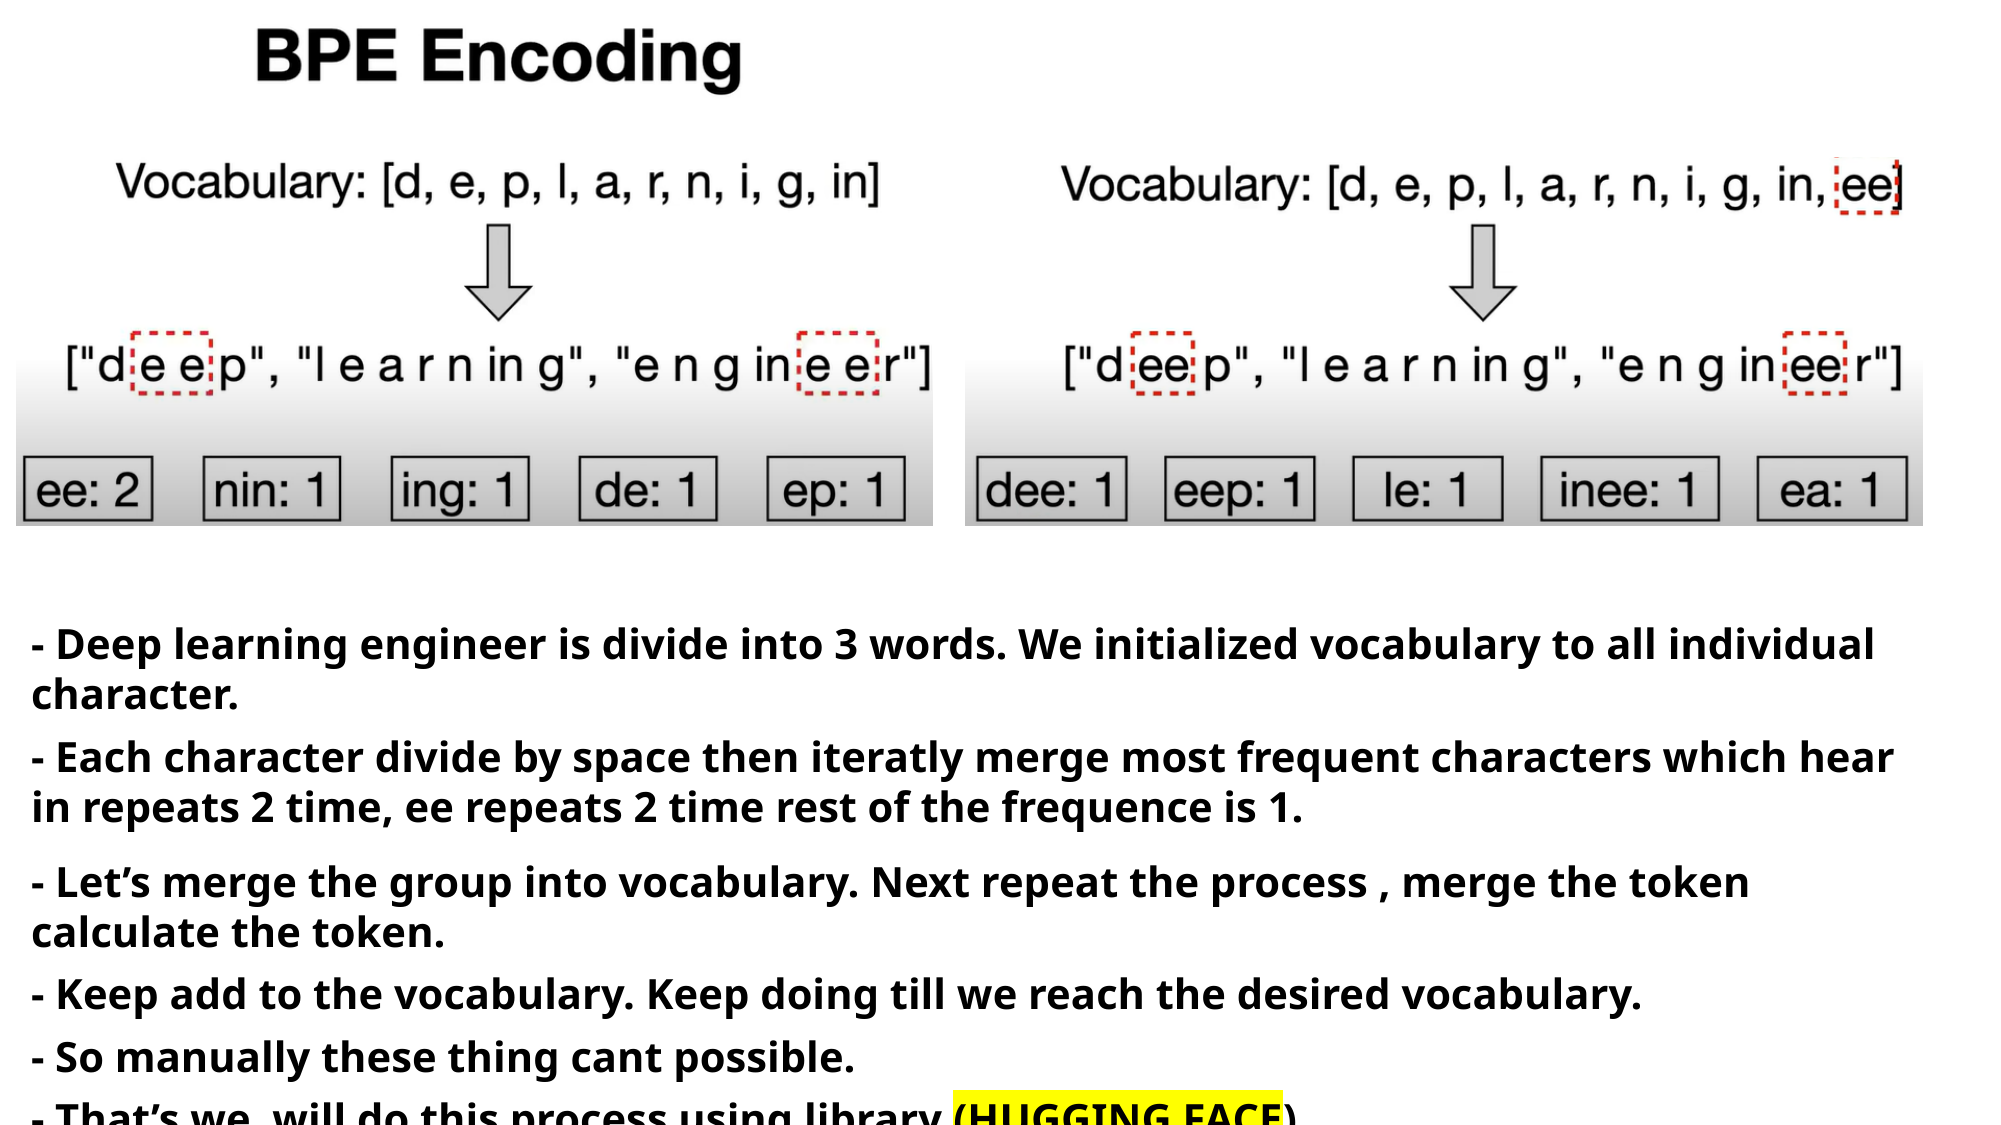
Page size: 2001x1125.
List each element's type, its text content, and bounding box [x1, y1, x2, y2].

picture [15, 21, 934, 527]
picture [964, 156, 1923, 527]
text_box - Deep learning engineer is divide into 3 words. We initialized vocabulary to all individual character. - Each character divide by space then iteratly merge most frequent characters which hear in repeats 2 time, ee repeats 2 time rest of the frequence is 1. - Let’s merge the group into vocabulary. Next repeat the process , merge the token calculate the token. - Keep add to the vocabulary. Keep doing till we reach the desired vocabulary. - So manually these thing cant possible. - That’s we will do this process using library (HUGGING FACE) [16, 610, 1937, 1125]
